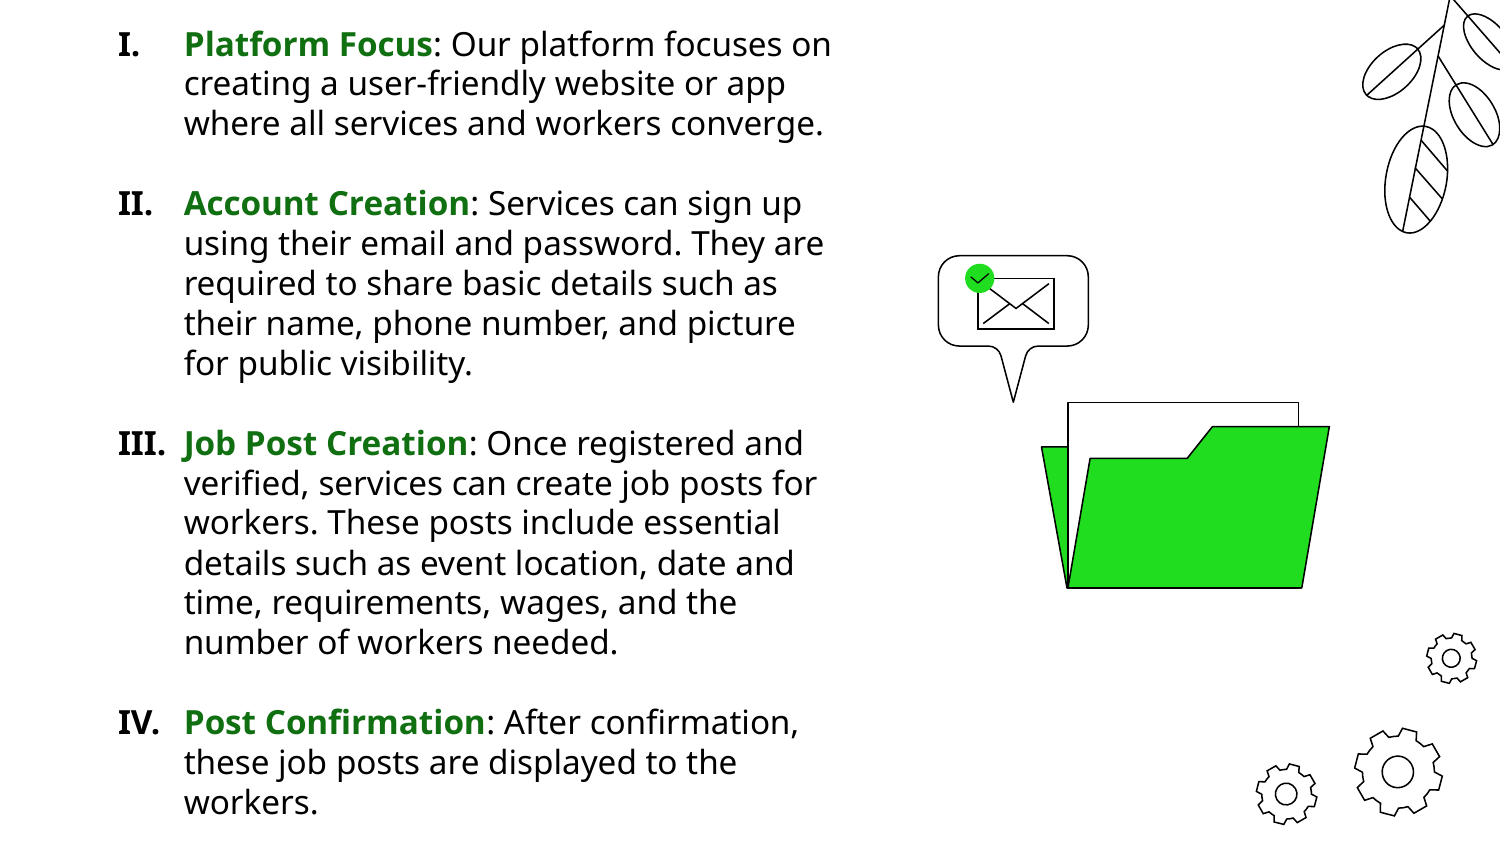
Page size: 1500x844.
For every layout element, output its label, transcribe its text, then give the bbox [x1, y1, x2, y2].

list Platform Focus: Our platform focuses on creating a user-friendly website or app where all services and workers converge. Account Creation: Services can sign up using their email and password. They are required to share basic details such as their name, phone number, and picture for public visibility. Job Post Creation: Once registered and verified, services can create job posts for workers. These posts include essential details such as event location, date and time, requirements, wages, and the number of workers needed. Post Confirmation: After confirmation, these job posts are displayed to the workers. [118, 0, 844, 844]
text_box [938, 255, 1089, 403]
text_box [1041, 402, 1330, 589]
